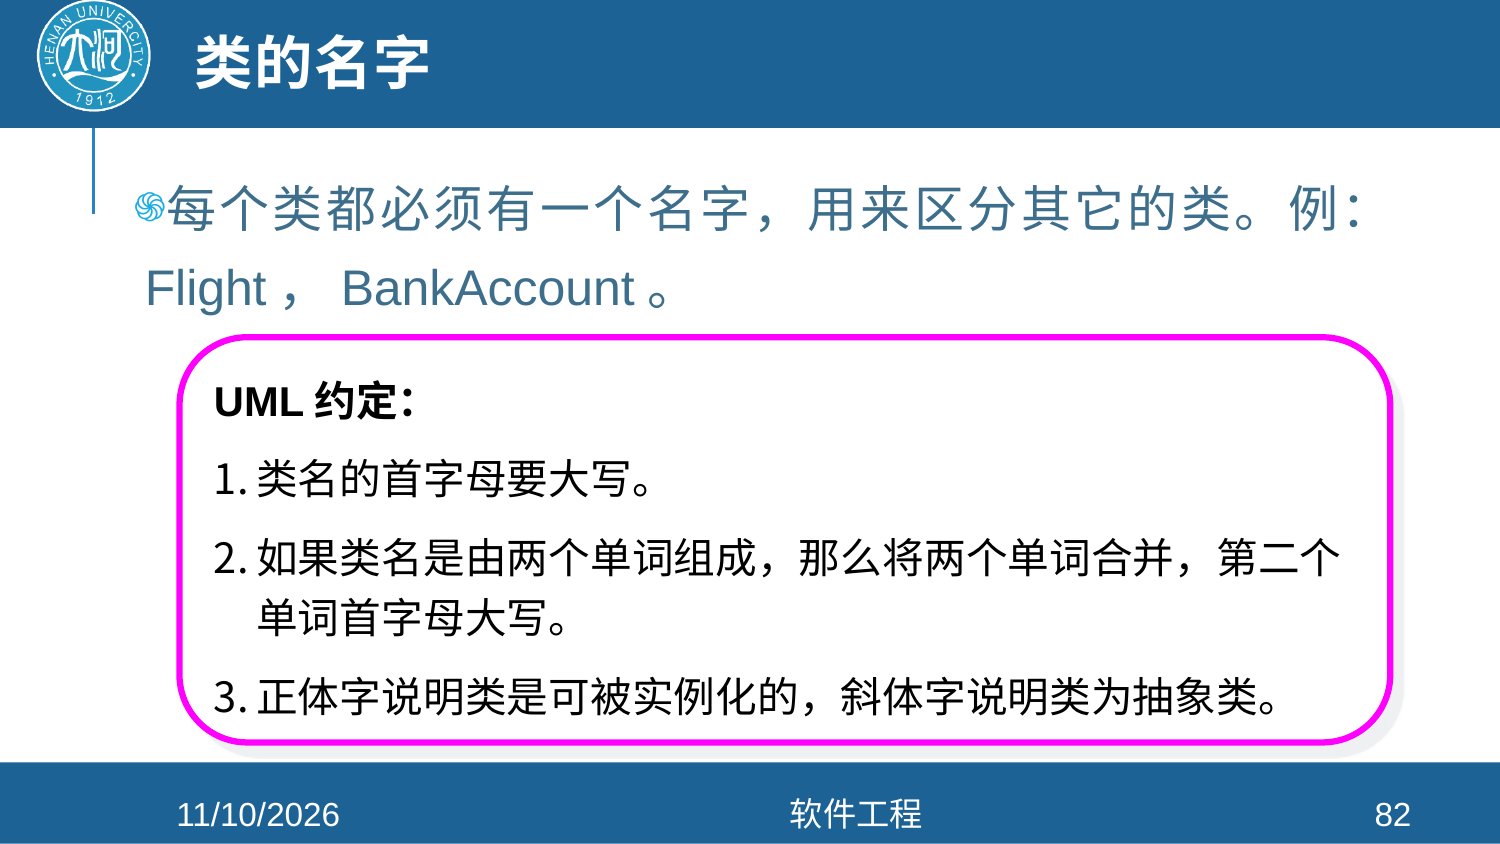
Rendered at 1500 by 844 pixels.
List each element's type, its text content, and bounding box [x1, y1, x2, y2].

slide_number 82 [1333, 796, 1454, 830]
text_box UML约定： 类名的首字母要大写。 如果类名是由两个单词组成，那么将两个单词合并，第二个单词首字母大写。 正体字说明类是可被实例化的，斜体字说明类为抽象类。 [179, 337, 1391, 743]
title 类的名字 [179, 0, 1454, 136]
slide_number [126, 796, 391, 830]
list 每个类都必须有一个名字，用来区分其它的类。例：Flight，BankAccount。 [126, 151, 1411, 777]
footer 软件工程 [391, 796, 1322, 830]
